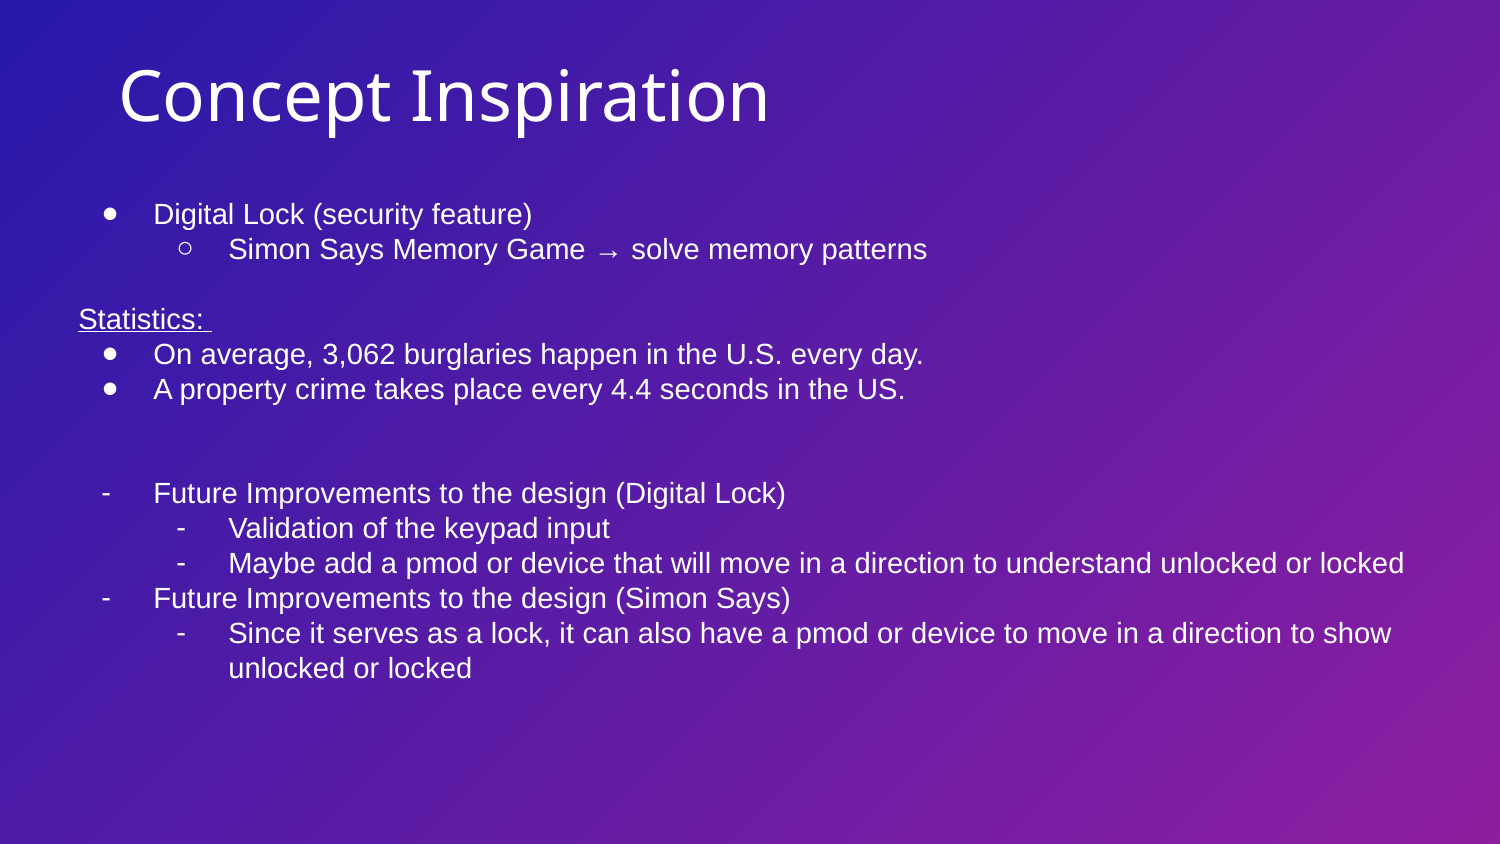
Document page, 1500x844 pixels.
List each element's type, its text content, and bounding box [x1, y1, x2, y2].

text_box Digital Lock (security feature) Simon Says Memory Game → solve memory patterns Statistics: On average, 3,062 burglaries happen in the U.S. every day. A property crime takes place every 4.4 seconds in the US. Future Improvements to the design (Digital Lock) Validation of the keypad input Maybe add a pmod or device that will move in a direction to understand unlocked or locked Future Improvements to the design (Simon Says) Since it serves as a lock, it can also have a pmod or device to move in a direction to show unlocked or locked [63, 180, 1430, 775]
title Concept Inspiration [118, 51, 1382, 145]
